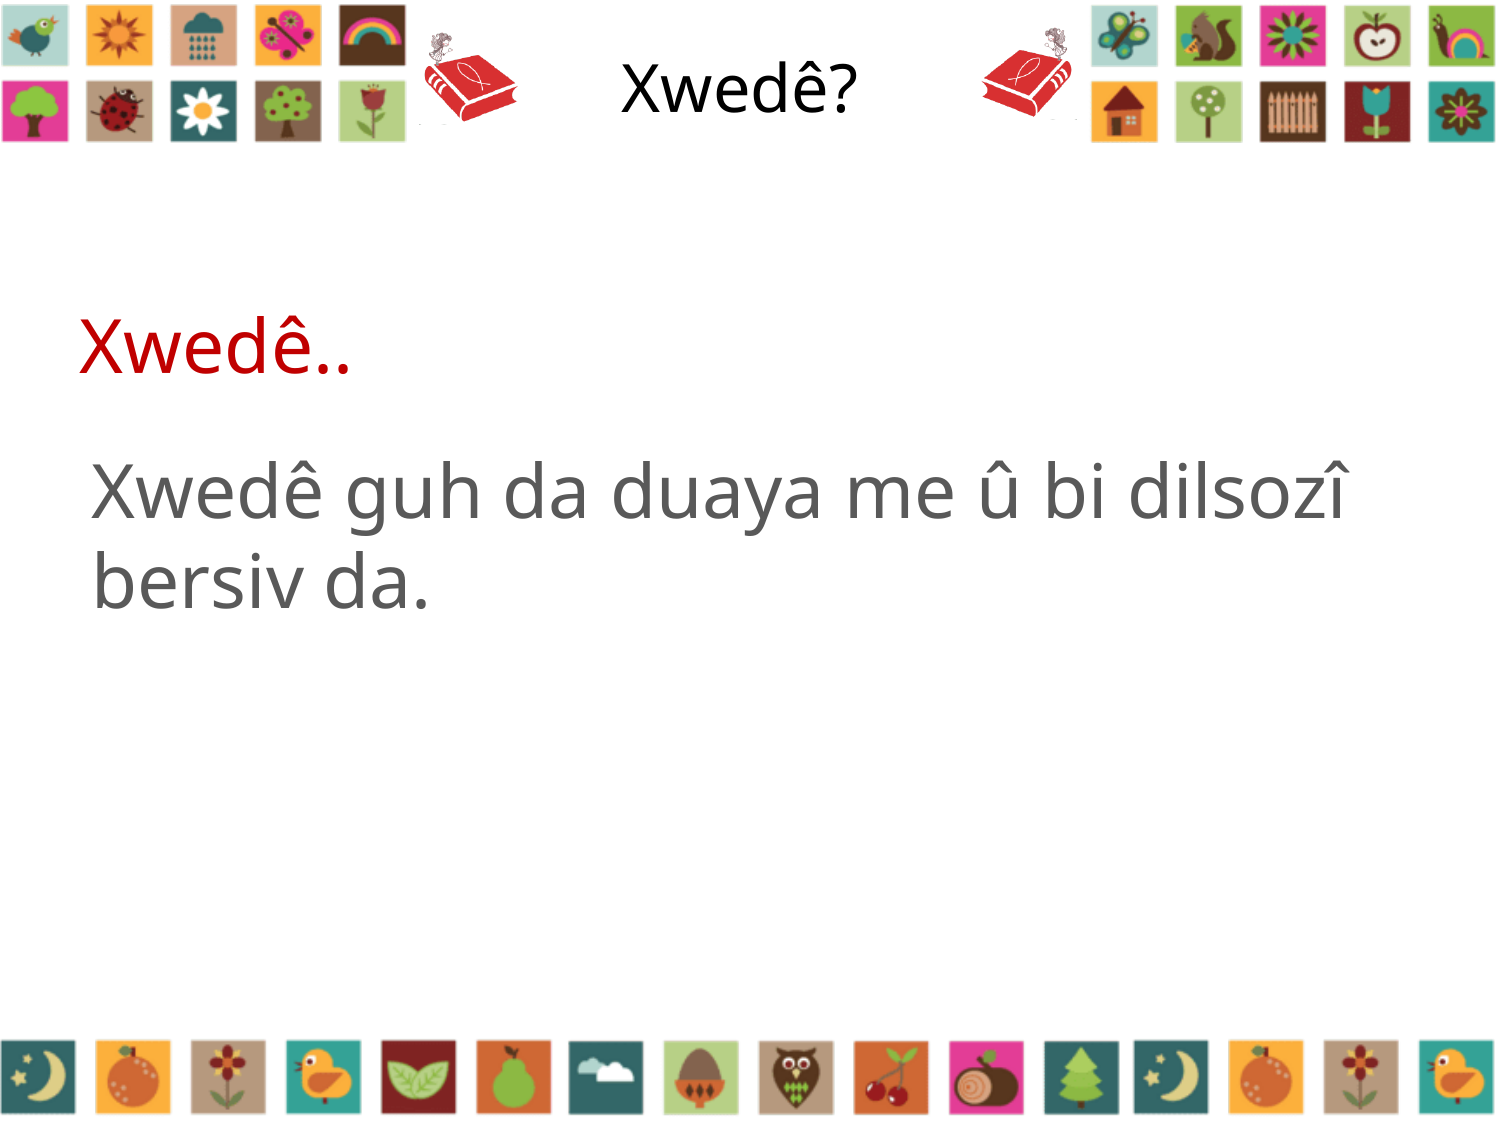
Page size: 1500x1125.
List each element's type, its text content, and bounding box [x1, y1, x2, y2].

picture [950, 3, 1500, 150]
text_box Xwedê? [544, 38, 1078, 134]
text_box Xwedê guh da duaya me û bi dilsozî bersiv da. [76, 436, 1424, 632]
text_box Xwedê.. [64, 290, 1412, 396]
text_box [0, 1028, 1500, 1118]
picture [0, 3, 550, 150]
